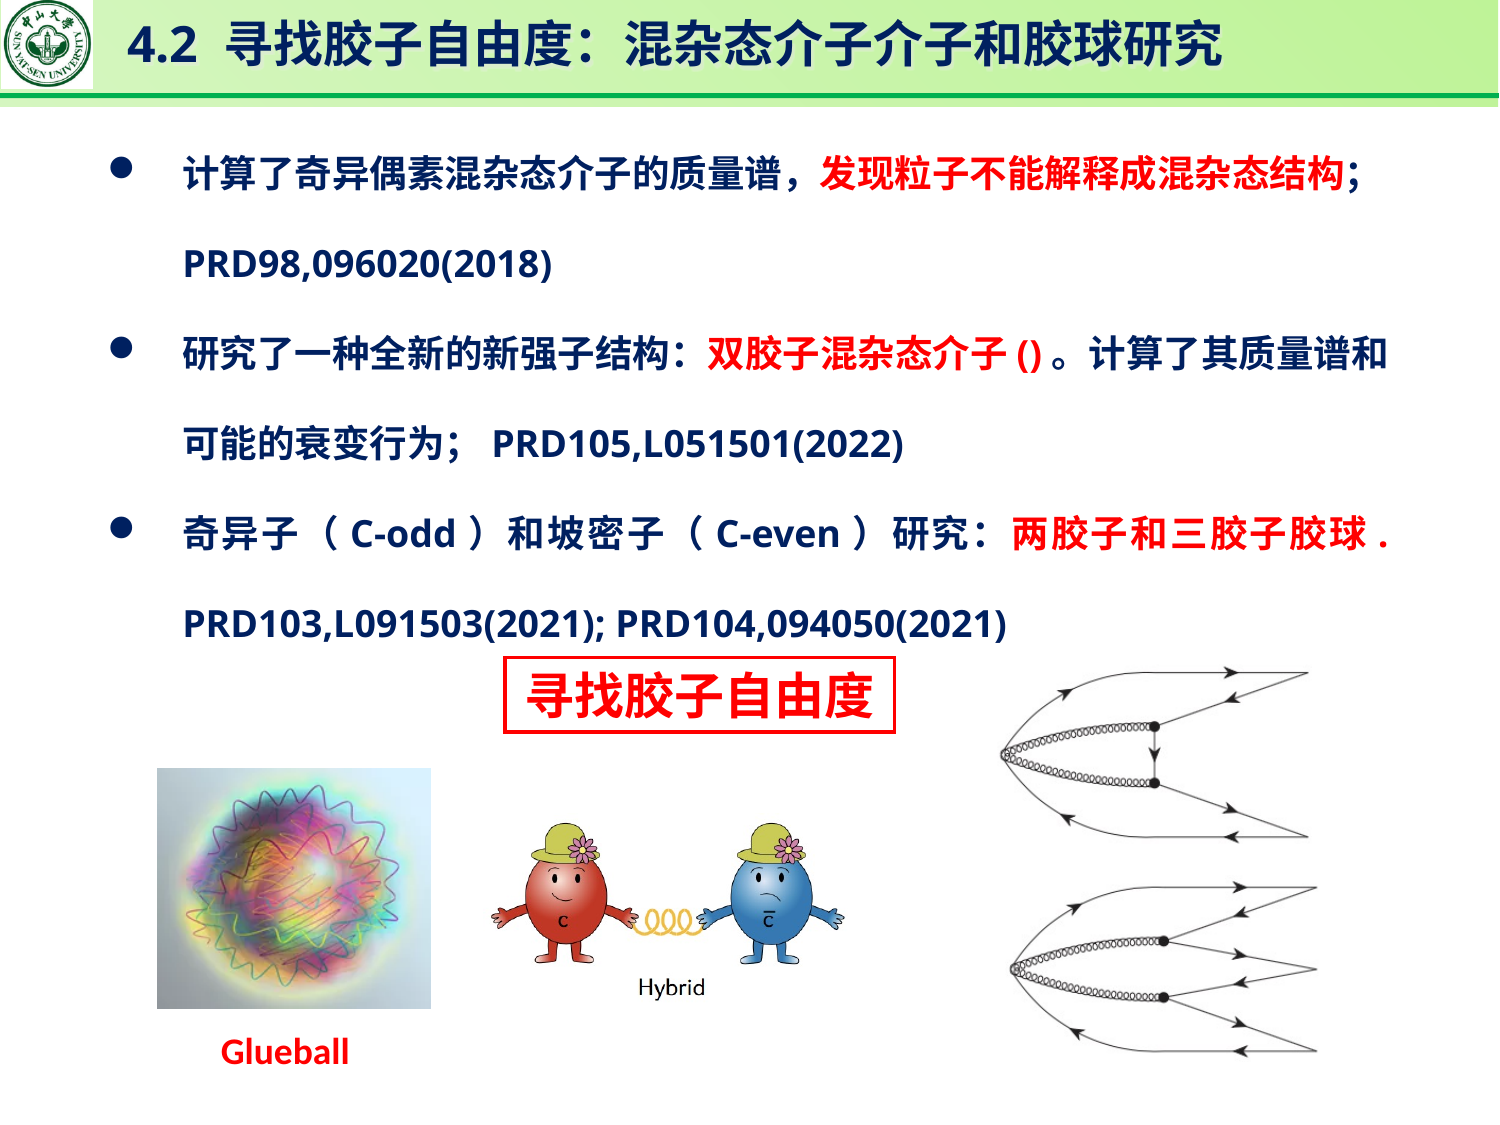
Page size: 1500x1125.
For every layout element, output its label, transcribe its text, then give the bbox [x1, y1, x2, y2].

picture [483, 813, 848, 1006]
text_box 寻找胶子自由度 [504, 657, 895, 733]
picture [157, 768, 431, 1009]
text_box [0, 0, 1499, 107]
picture [989, 656, 1316, 850]
picture [1005, 875, 1329, 1062]
text_box Glueball [206, 1019, 366, 1080]
picture [1, 0, 93, 89]
